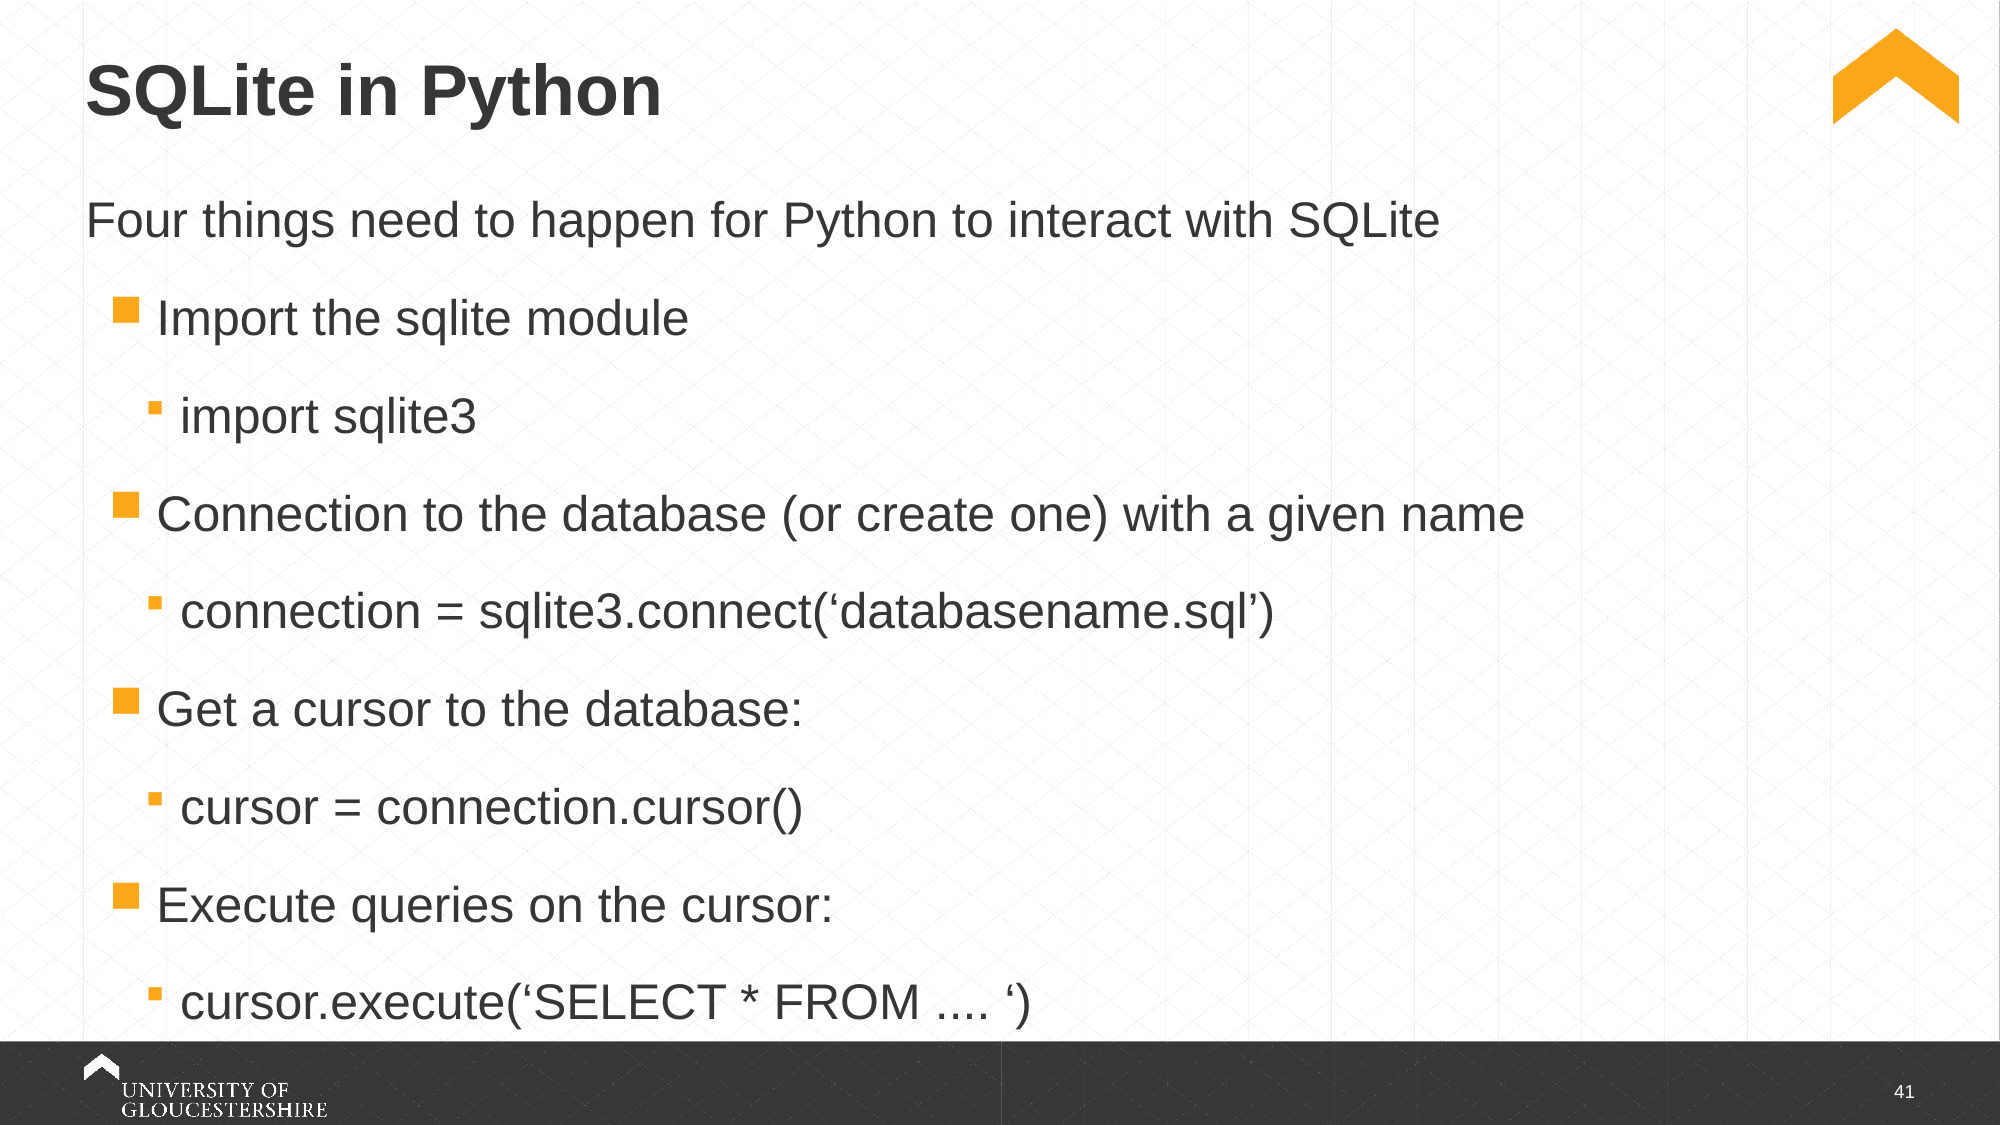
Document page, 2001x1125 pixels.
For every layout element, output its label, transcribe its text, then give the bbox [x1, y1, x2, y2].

list Four things need to happen for Python to interact with SQLite Import the sqlite module import sqlite3 Connection to the database (or create one) with a given name connection = sqlite3.connect(‘databasename.sql’) Get a cursor to the database: cursor = connection.cursor() Execute queries on the cursor: cursor.execute(‘SELECT * FROM .... ‘) [85, 103, 1952, 987]
picture [0, 1, 2001, 1125]
title SQLite in Python [85, 62, 983, 103]
